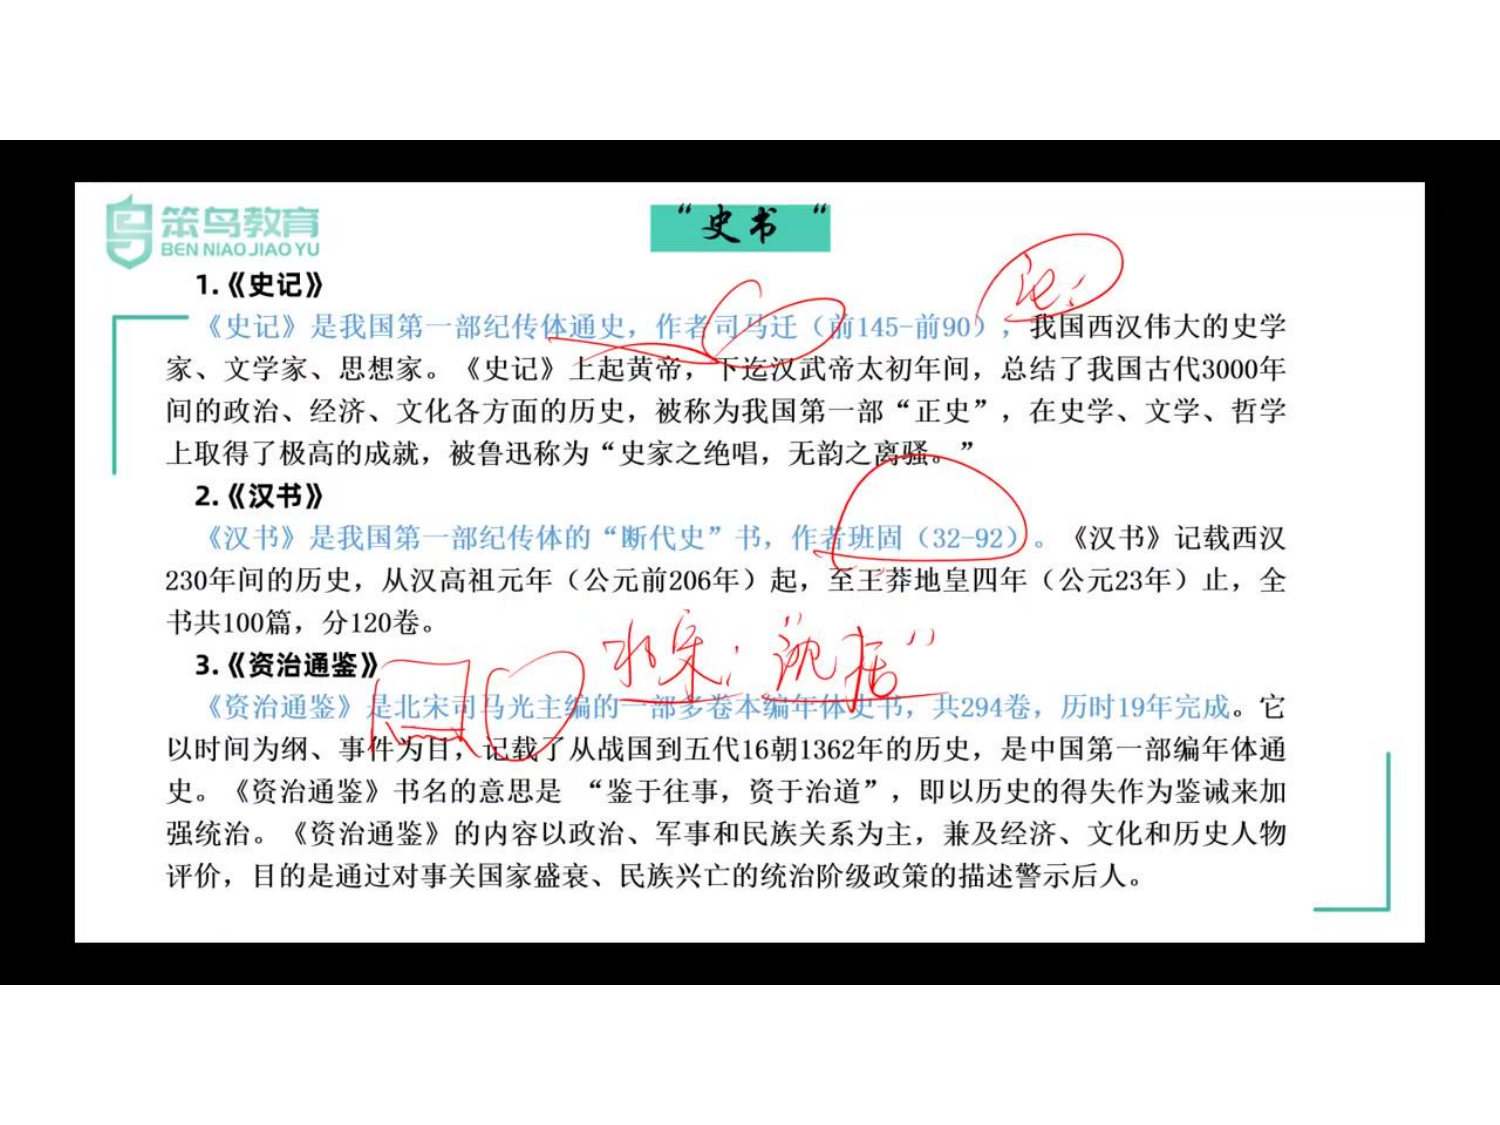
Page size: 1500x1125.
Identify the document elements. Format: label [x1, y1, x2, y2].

picture [0, 140, 1500, 985]
